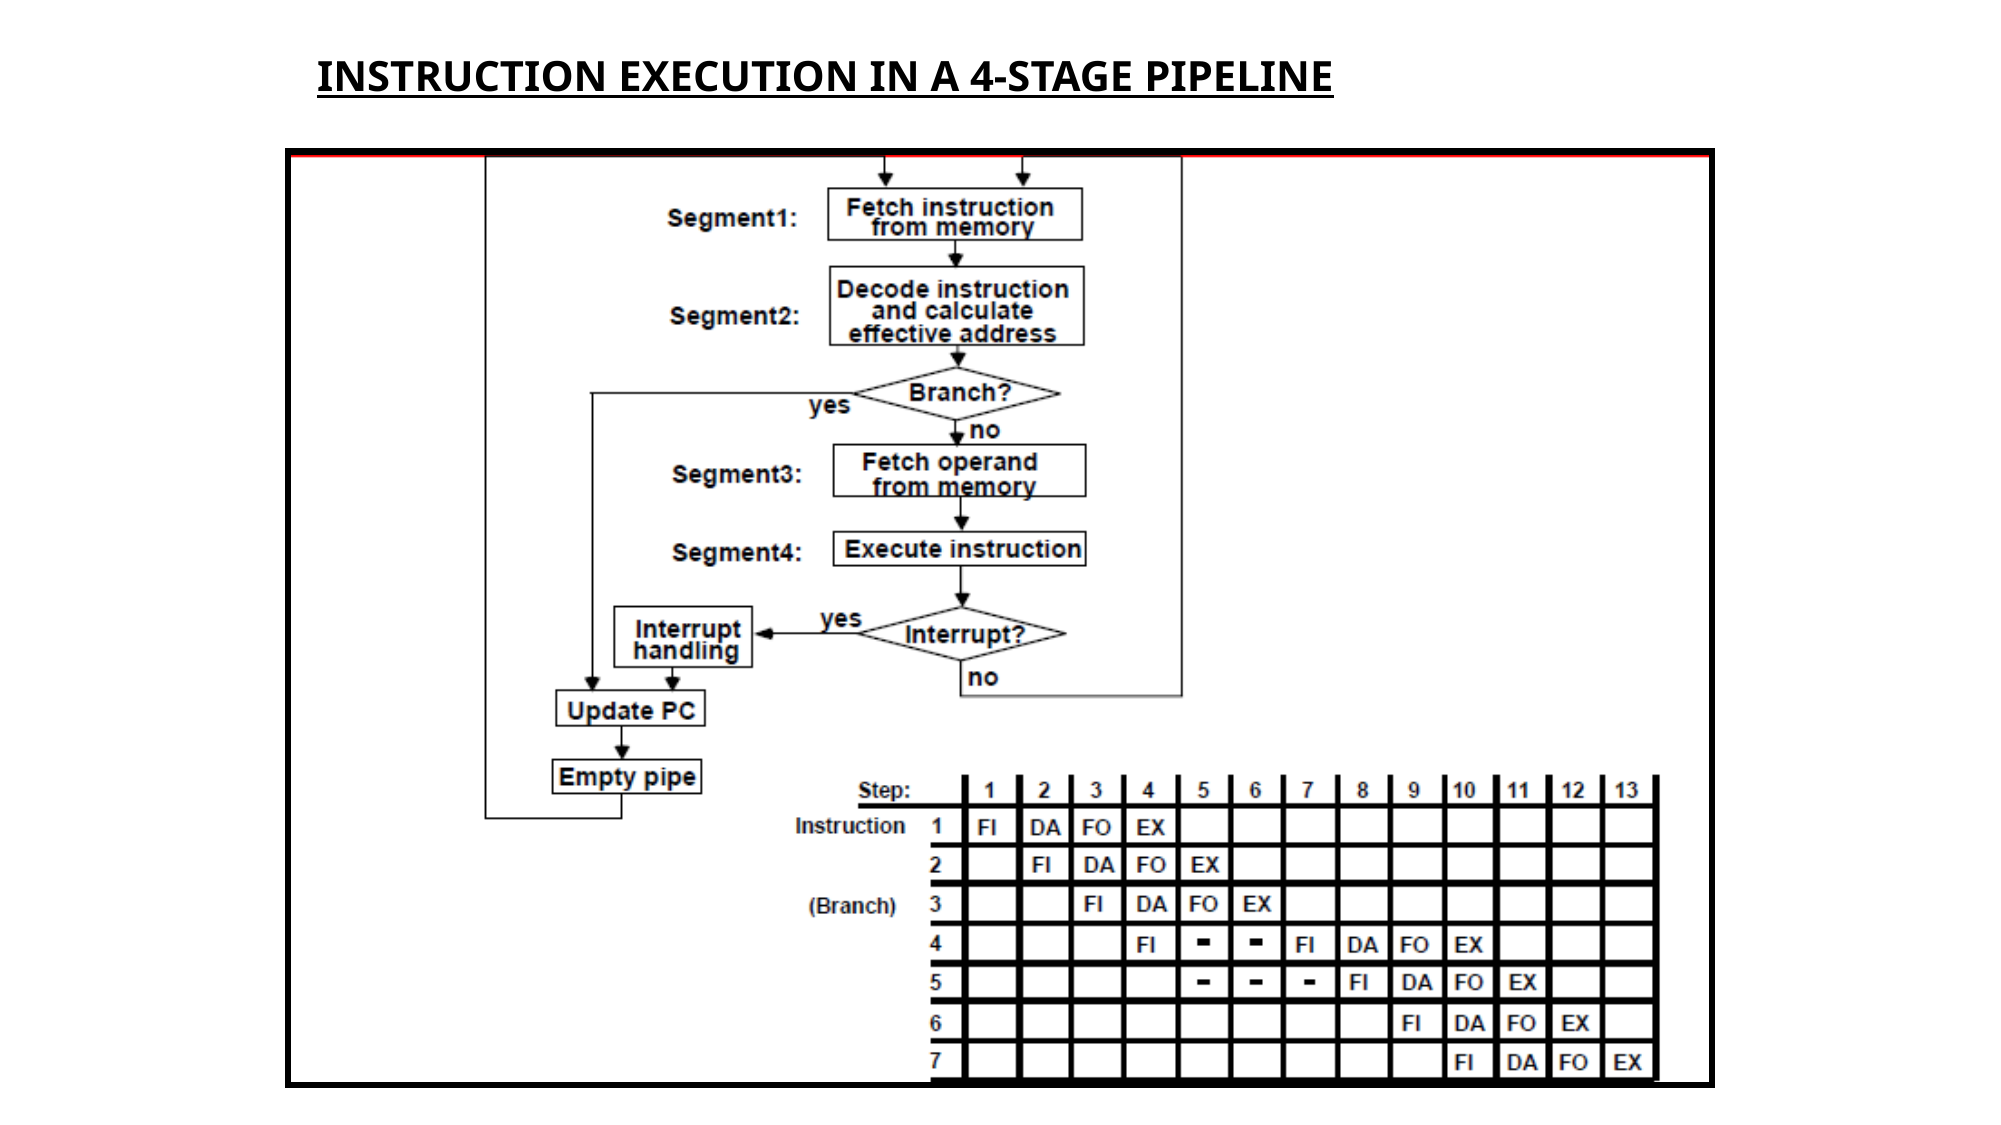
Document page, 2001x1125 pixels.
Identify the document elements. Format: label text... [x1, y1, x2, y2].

text_box INSTRUCTION EXECUTION IN A 4-STAGE PIPELINE [302, 42, 1567, 108]
picture [291, 154, 1709, 1083]
